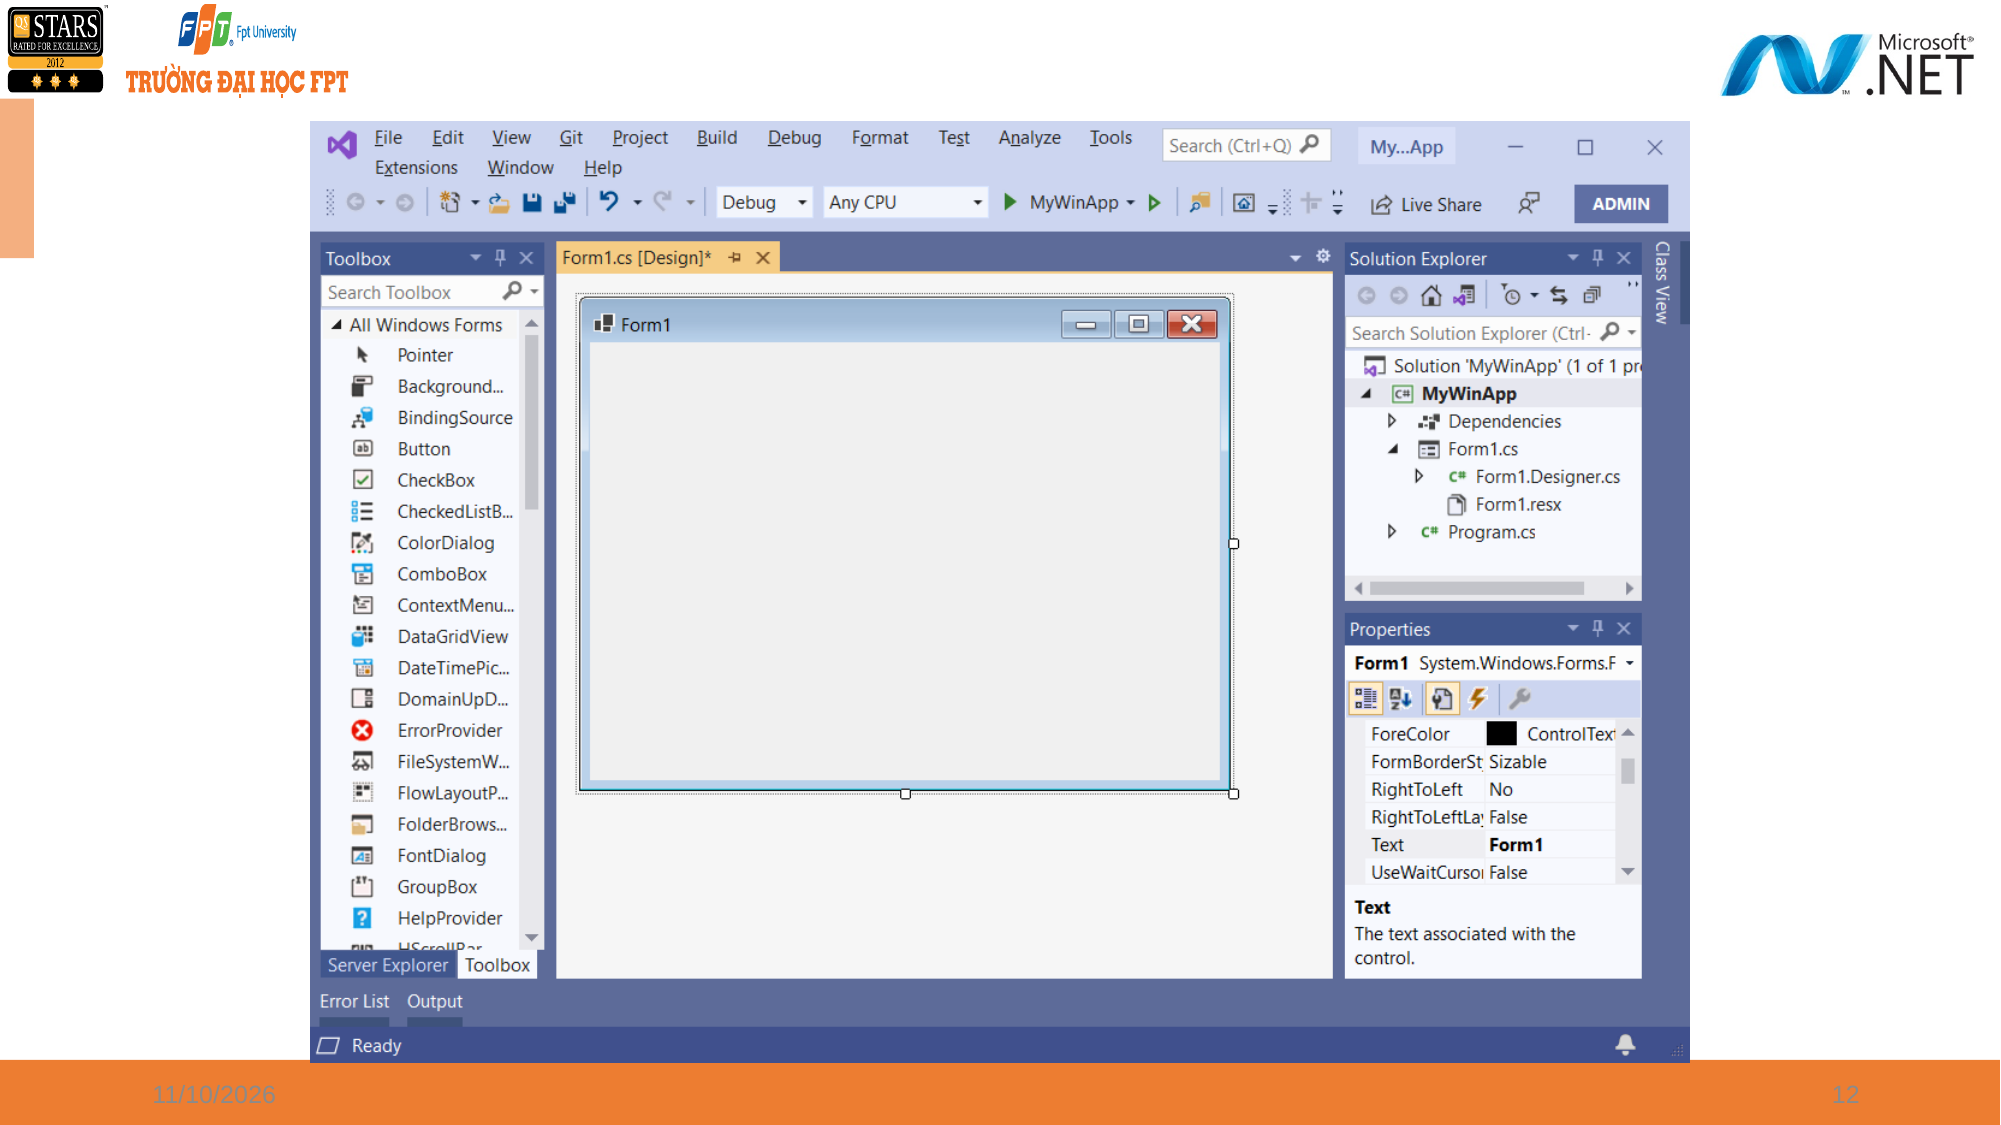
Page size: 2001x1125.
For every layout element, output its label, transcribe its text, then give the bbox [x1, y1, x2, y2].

picture [309, 0, 2001, 1064]
slide_number 12 [1424, 1063, 1875, 1123]
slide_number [137, 1063, 588, 1123]
